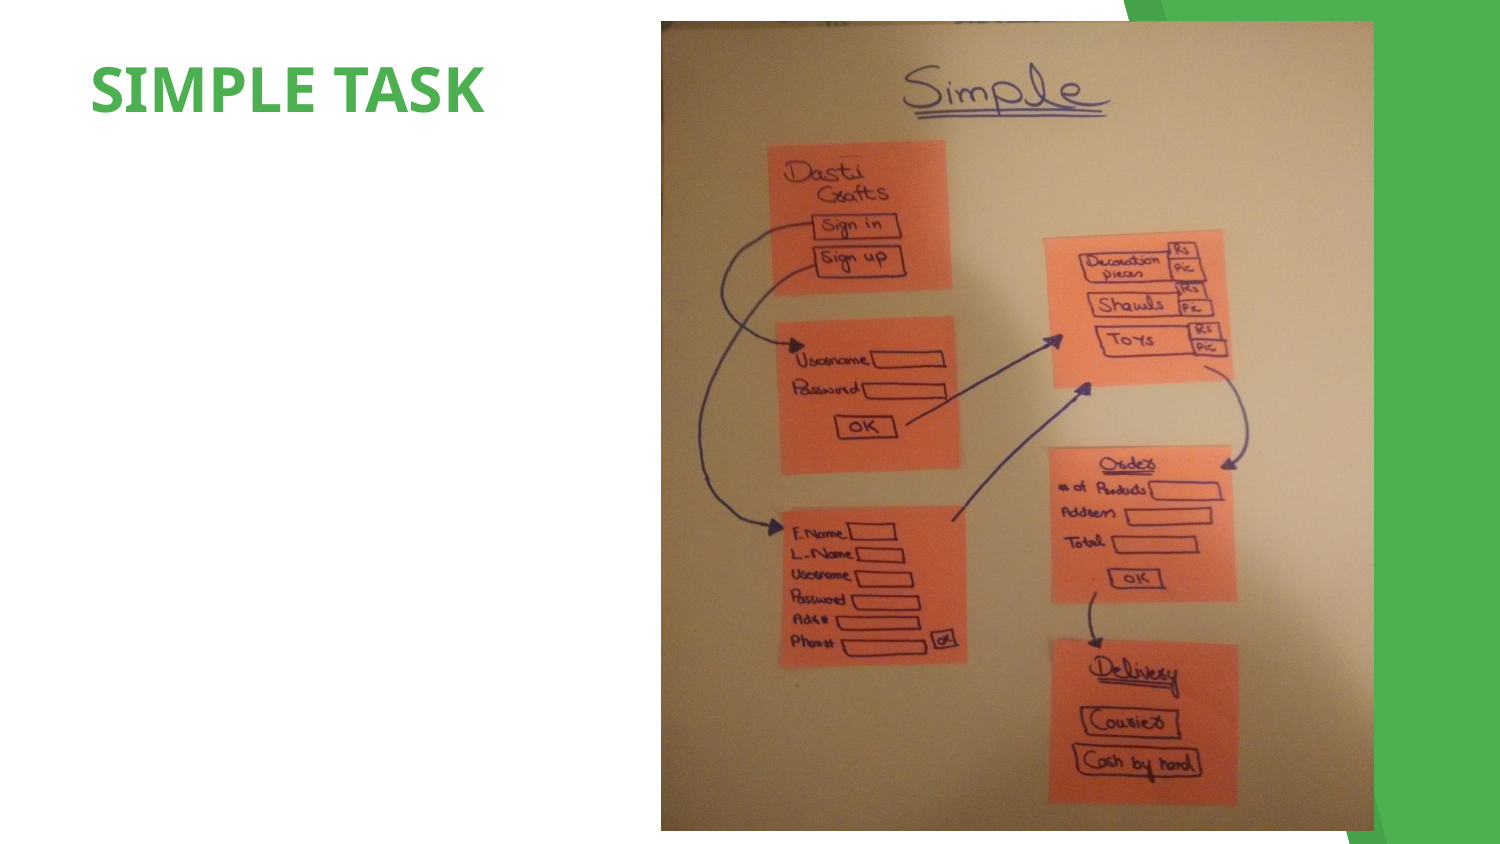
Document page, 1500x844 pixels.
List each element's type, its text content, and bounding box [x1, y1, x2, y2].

title SIMPLE TASK [75, 72, 655, 140]
picture [660, 21, 1374, 831]
